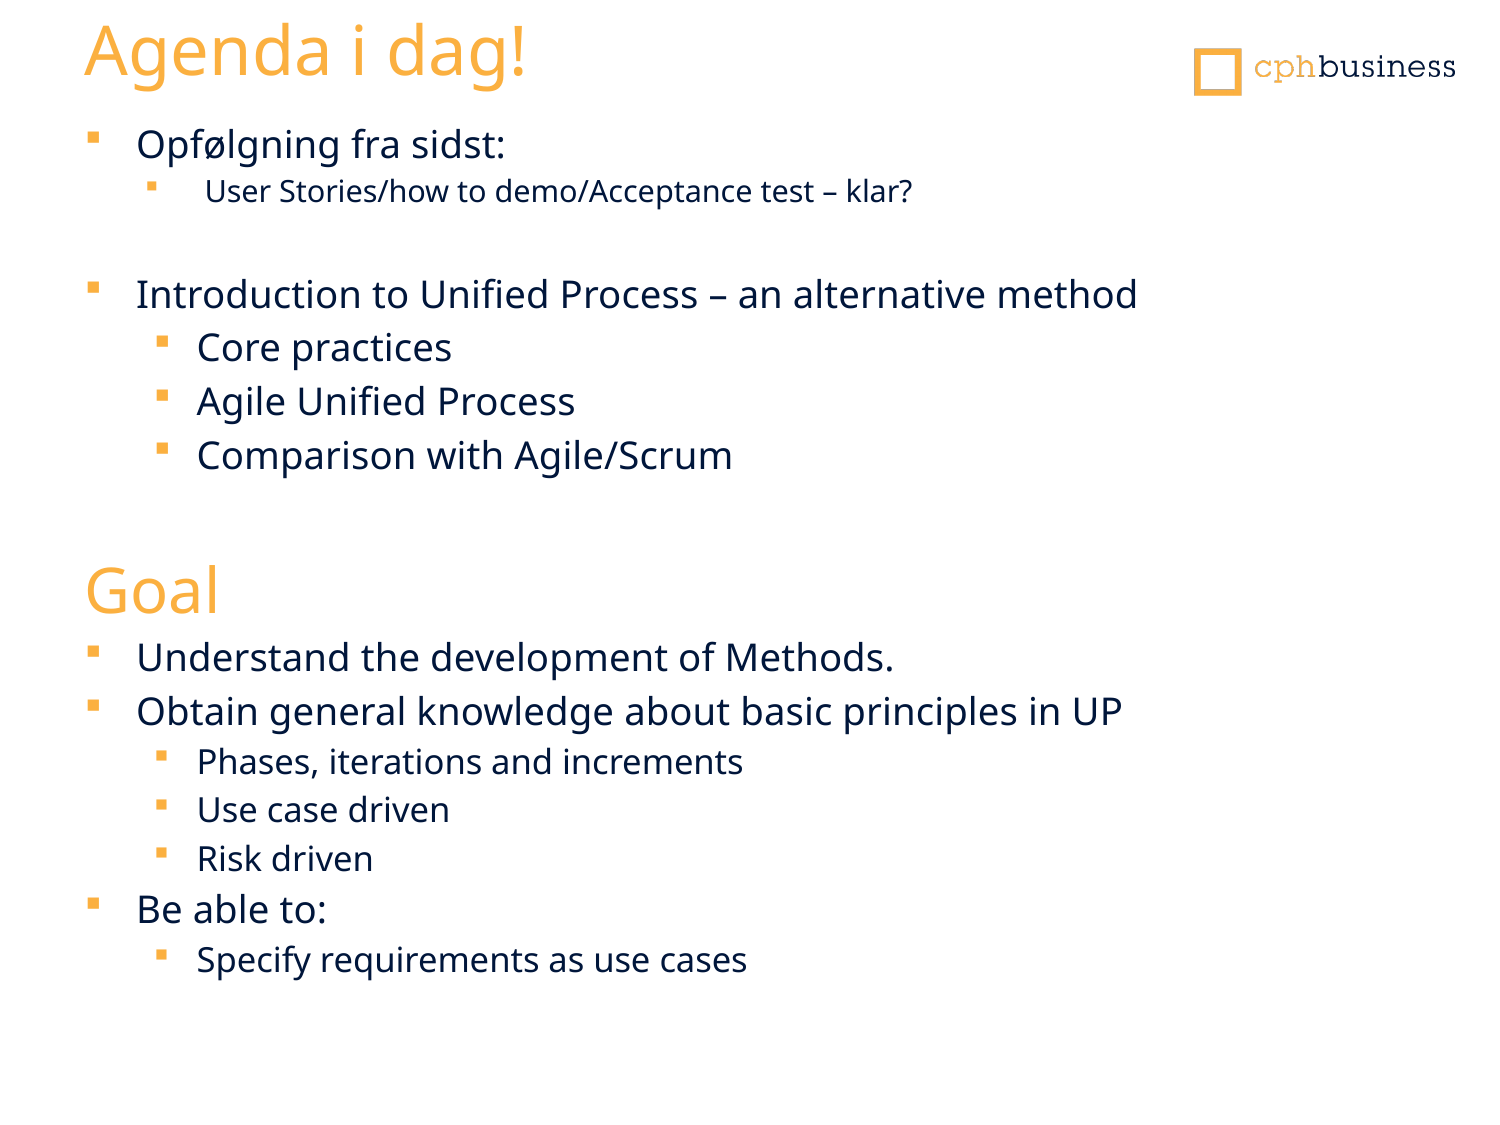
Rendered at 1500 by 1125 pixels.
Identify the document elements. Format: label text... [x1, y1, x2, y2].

list Agenda i dag! [70, 0, 589, 112]
picture [1147, 1, 1500, 143]
list Opfølgning fra sidst: User Stories/how to demo/Acceptance test – klar? Introduction to Unified Process – an alternative method Core practices Agile Unified Process Comparison with Agile/Scrum Goal Understand the development of Methods. Obtain general knowledge about basic principles in UP Phases, iterations and increments Use case driven Risk driven Be able to: Specify requirements as use cases [70, 112, 1398, 987]
